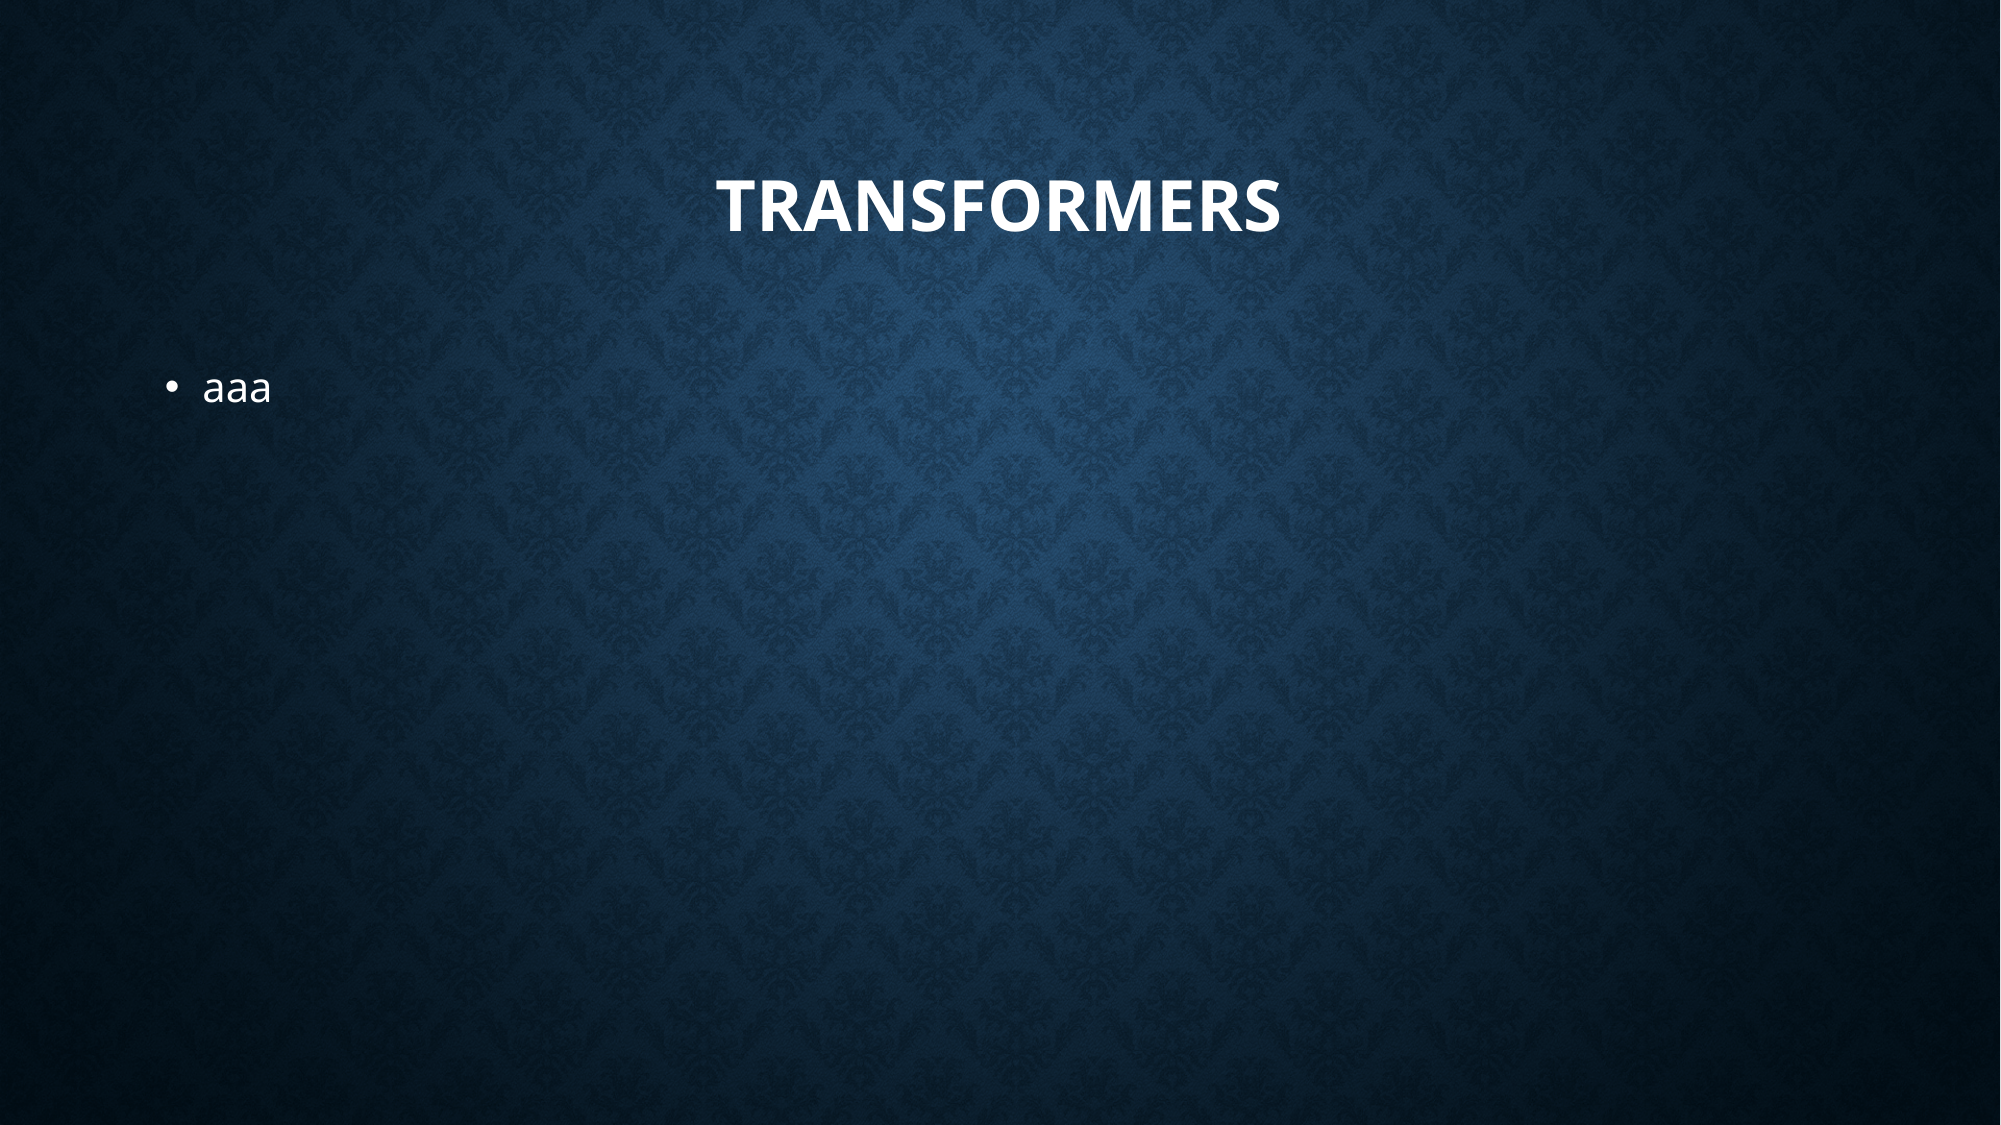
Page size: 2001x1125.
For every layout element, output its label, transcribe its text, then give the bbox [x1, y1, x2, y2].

list aaa [149, 343, 1849, 950]
title transformers [149, 99, 1849, 318]
